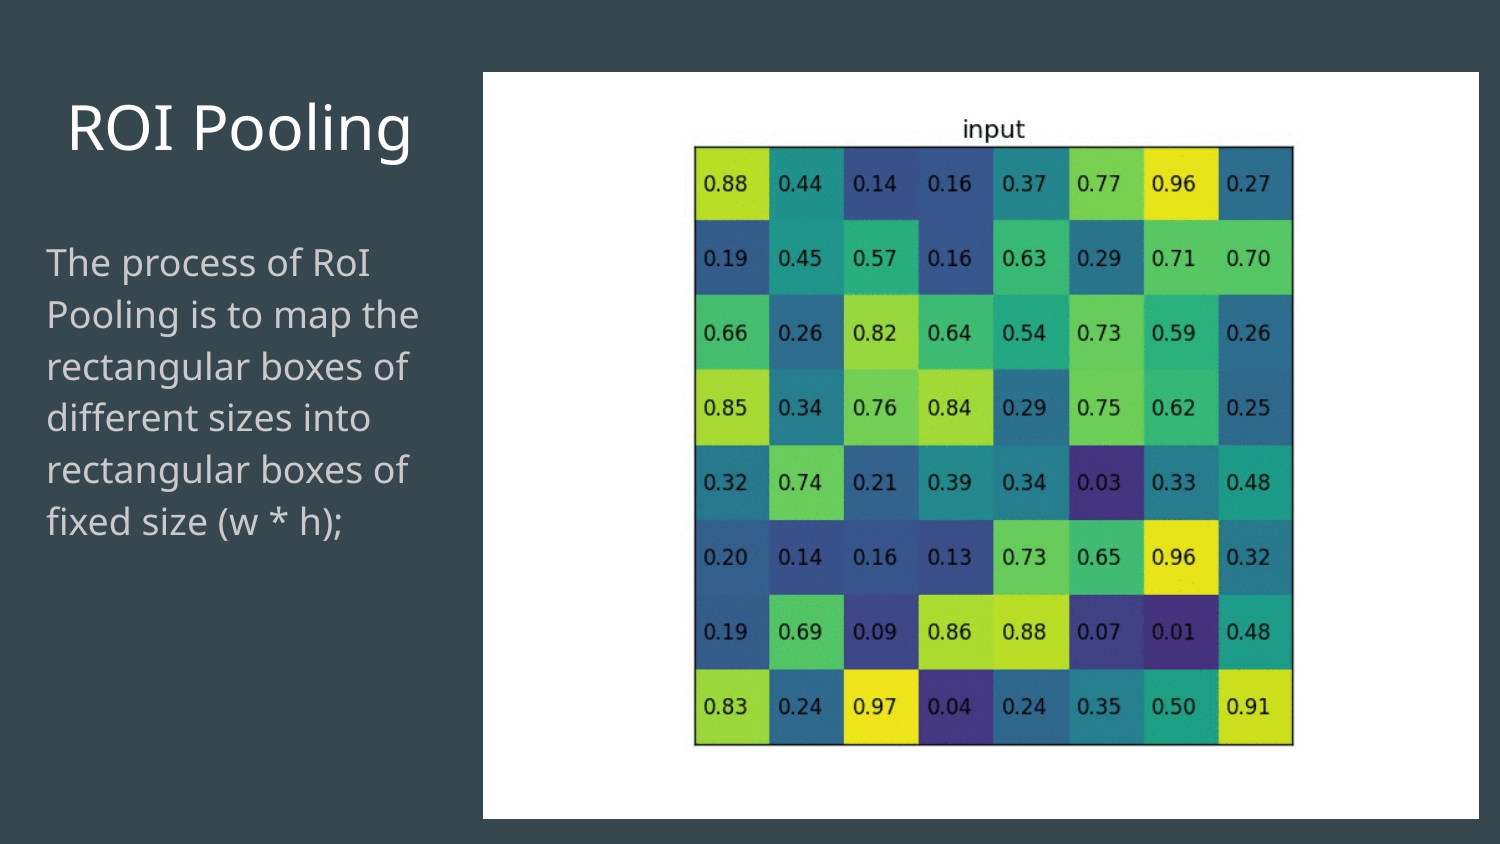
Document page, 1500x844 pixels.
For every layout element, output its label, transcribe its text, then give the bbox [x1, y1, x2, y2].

list The process of RoI Pooling is to map the rectangular boxes of different sizes into rectangular boxes of fixed size (w * h); [31, 217, 478, 739]
title ROI Pooling [51, 72, 482, 167]
picture [483, 72, 1479, 819]
